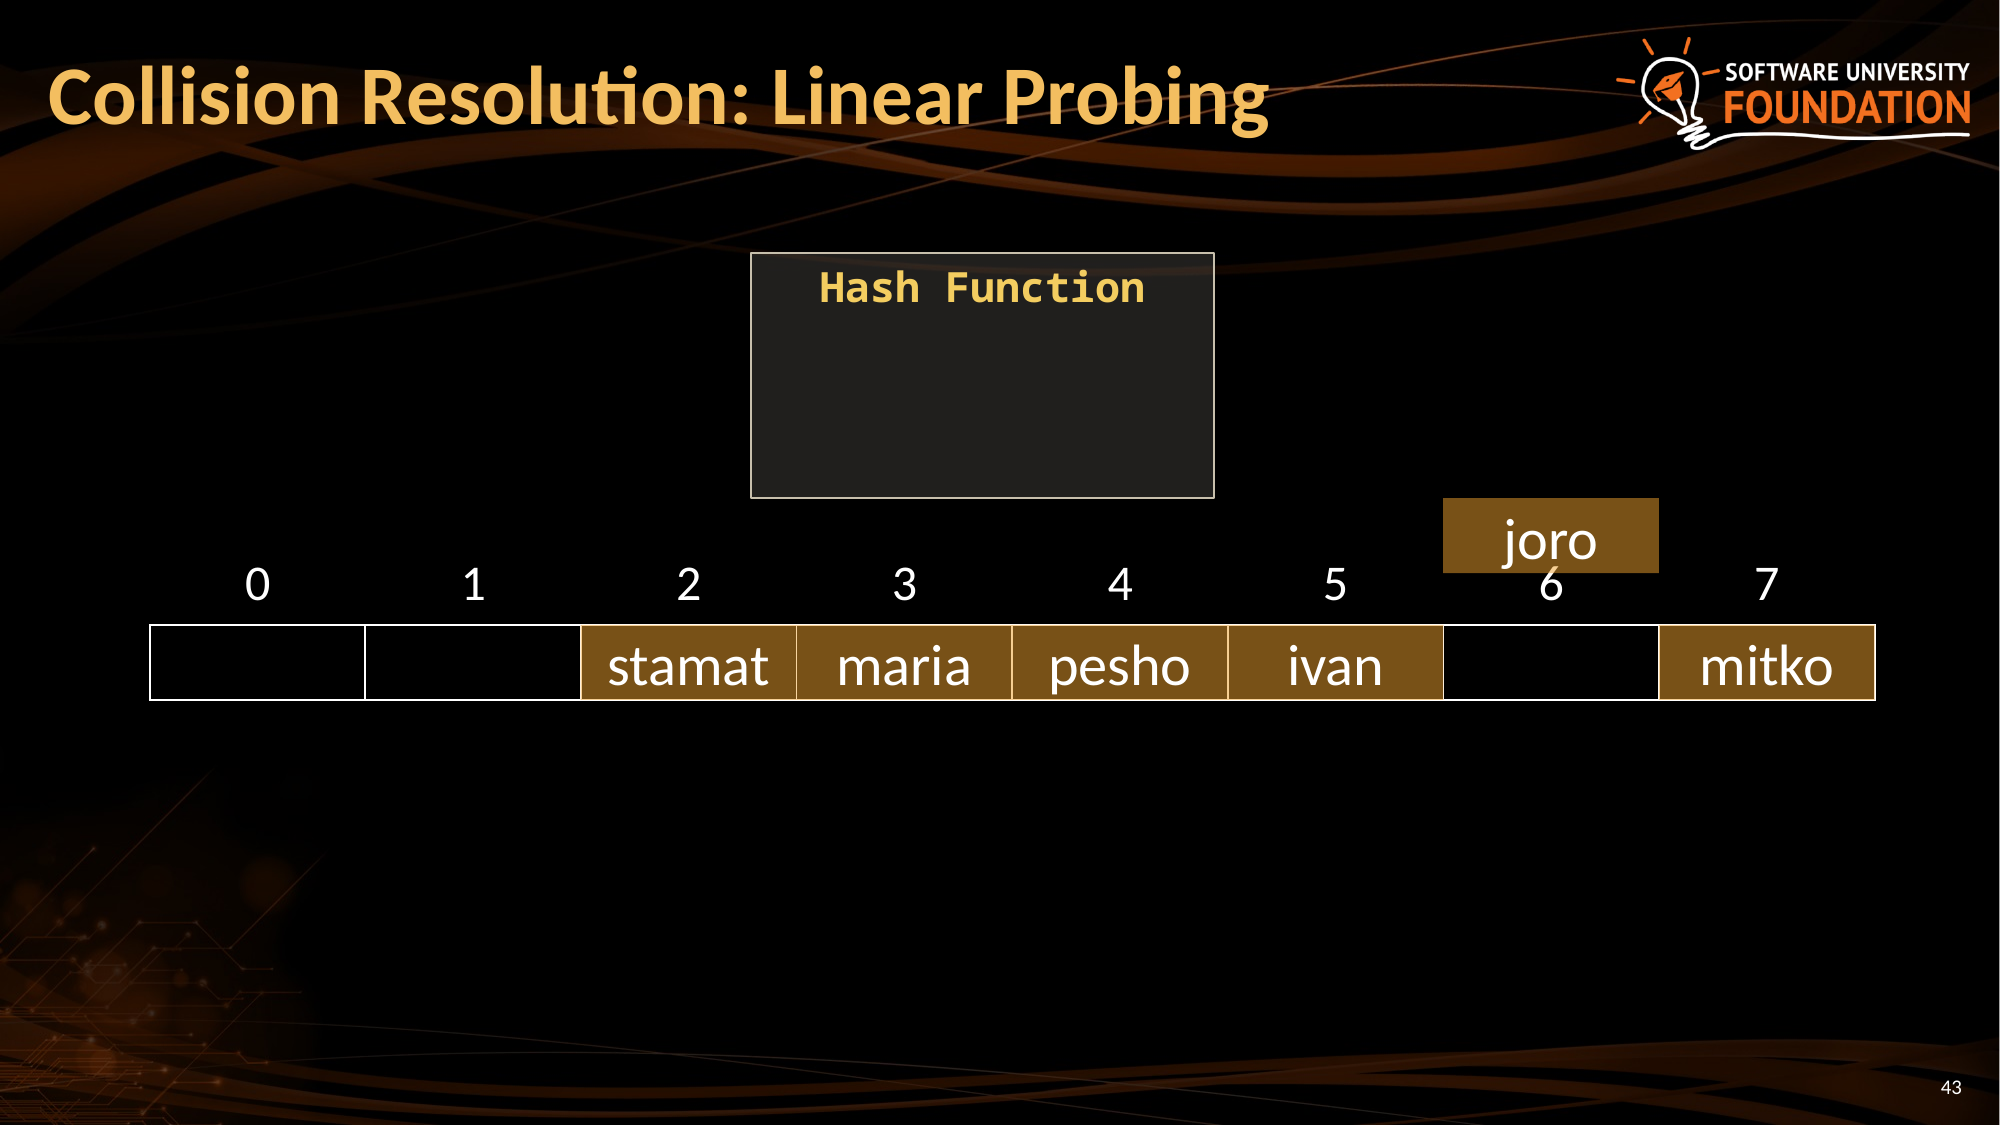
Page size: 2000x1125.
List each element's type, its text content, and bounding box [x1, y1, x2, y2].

picture [0, 0, 2000, 1125]
table_cell [366, 626, 580, 699]
table_header 0 [150, 550, 365, 624]
text_box mitko [1658, 624, 1875, 700]
table_header 5 [1228, 550, 1443, 624]
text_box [751, 252, 1214, 499]
table_header 4 [1012, 550, 1228, 624]
table_cell [151, 626, 364, 699]
table_header 1 [365, 550, 581, 624]
table_header 6 [1443, 574, 1659, 624]
text_box joro [1443, 498, 1659, 574]
table_header 3 [797, 550, 1012, 624]
text_box pesho [1012, 624, 1228, 700]
table_header 7 [1659, 550, 1875, 624]
text_box stamat [580, 624, 797, 700]
text_box maria [797, 624, 1012, 700]
slide_number 43 [1897, 1070, 1968, 1103]
table_cell [1444, 626, 1658, 699]
table_header 2 [581, 550, 797, 624]
text_box ivan [1228, 624, 1444, 700]
title Collision Resolution: Linear Probing [30, 6, 1602, 189]
